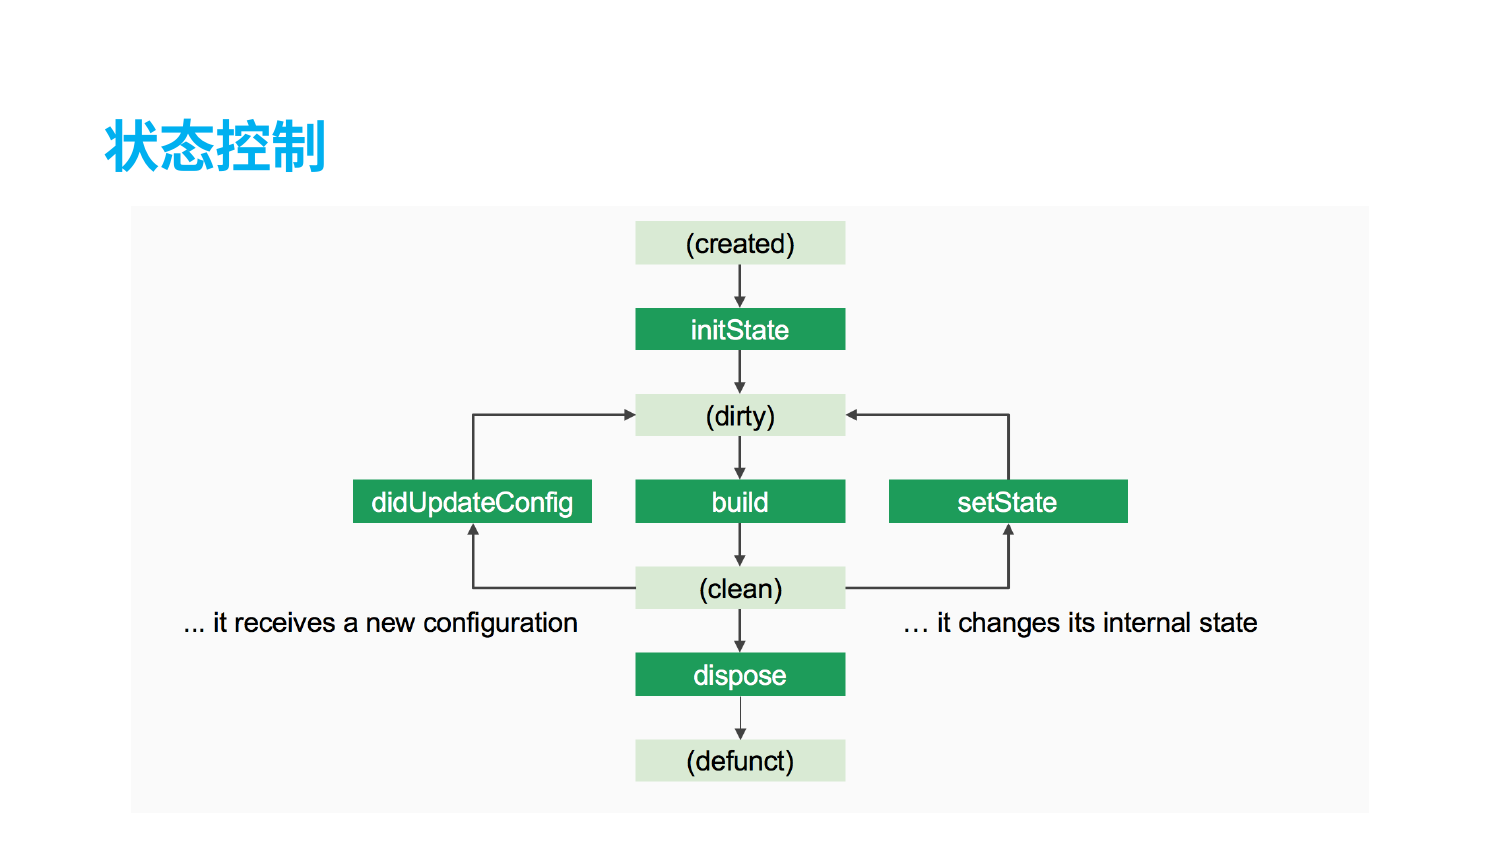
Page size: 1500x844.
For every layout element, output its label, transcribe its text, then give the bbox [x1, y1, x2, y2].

text_box 状态控制 [88, 103, 1424, 186]
picture [131, 205, 1369, 813]
